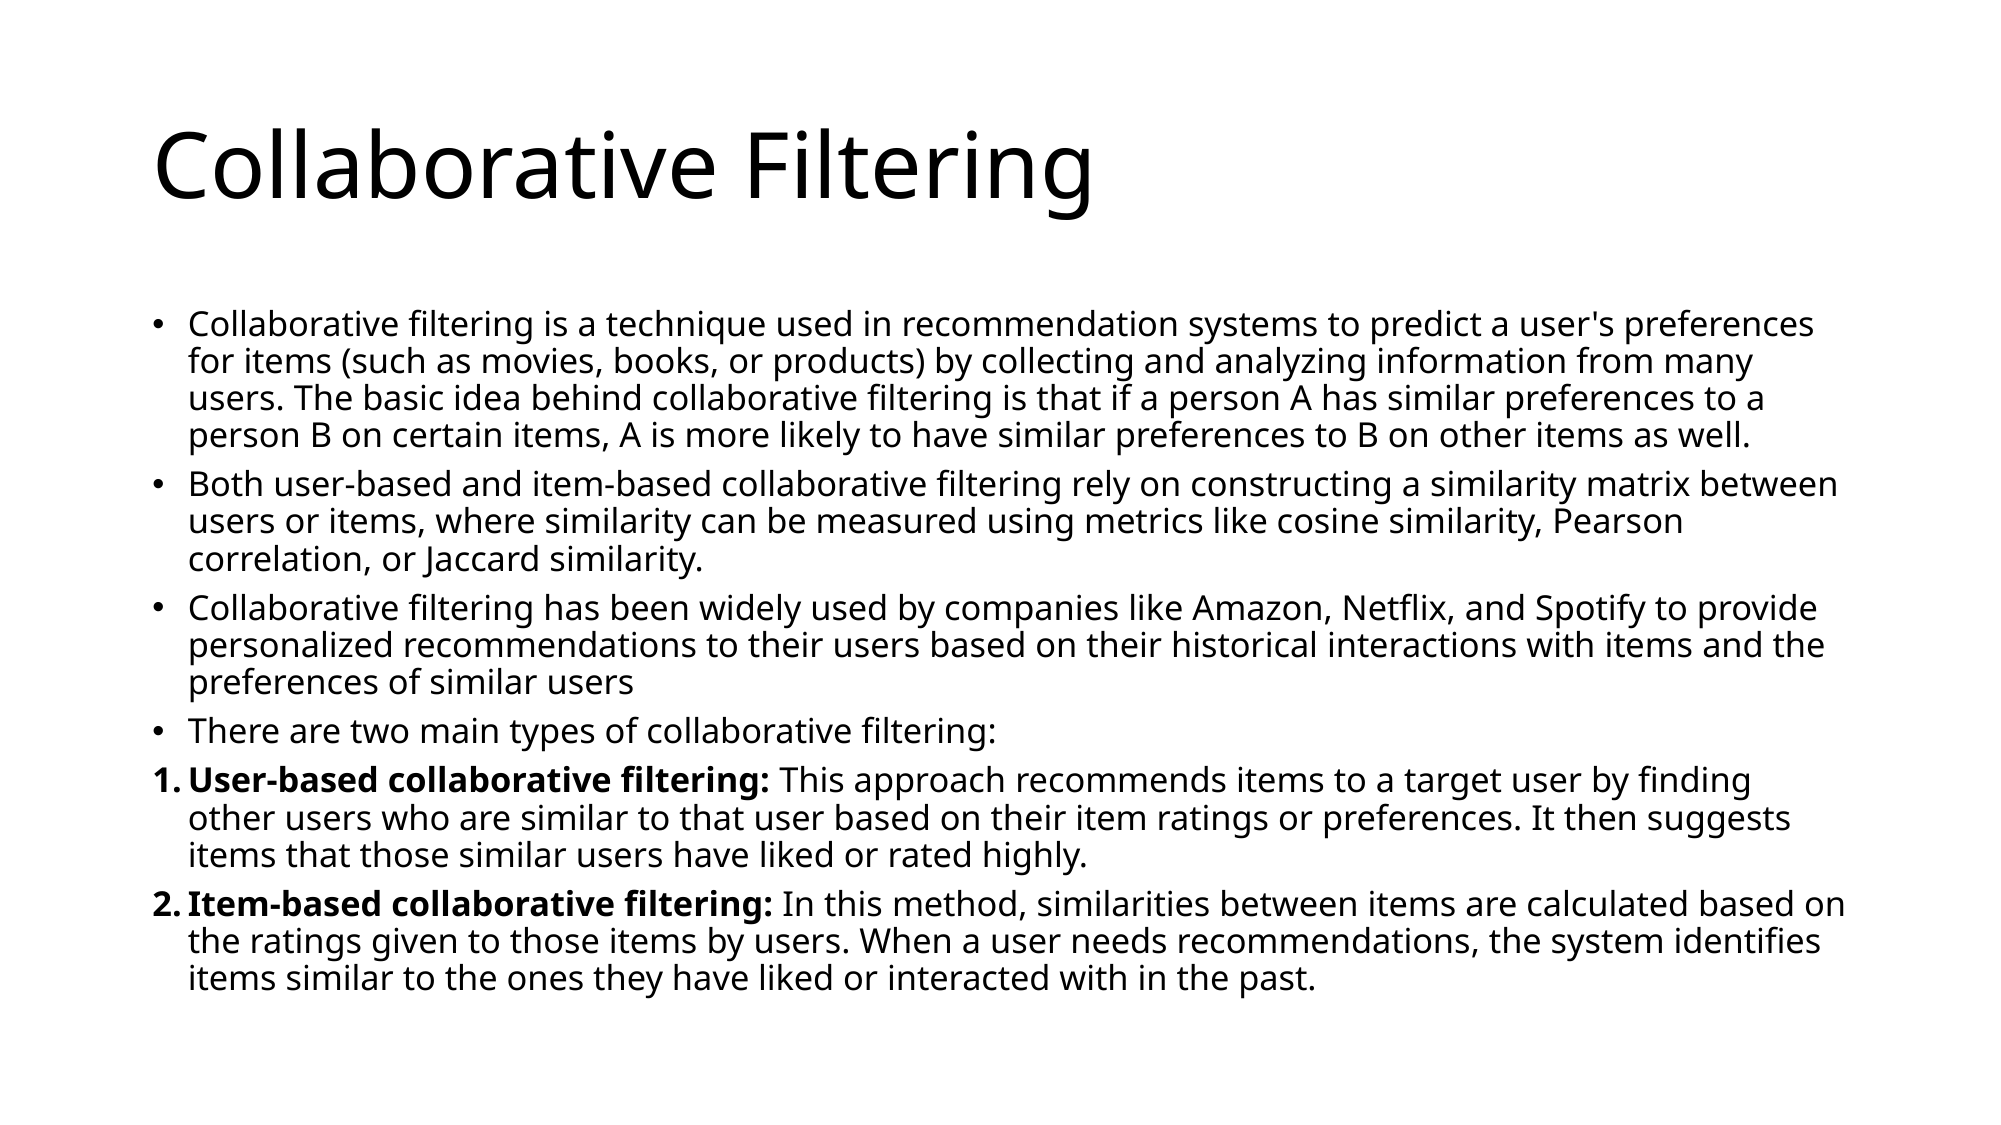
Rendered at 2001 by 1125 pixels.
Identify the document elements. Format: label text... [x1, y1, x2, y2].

title Collaborative Filtering [137, 59, 1863, 278]
list Collaborative filtering is a technique used in recommendation systems to predict a user's preferences for items (such as movies, books, or products) by collecting and analyzing information from many users. The basic idea behind collaborative filtering is that if a person A has similar preferences to a person B on certain items, A is more likely to have similar preferences to B on other items as well. Both user-based and item-based collaborative filtering rely on constructing a similarity matrix between users or items, where similarity can be measured using metrics like cosine similarity, Pearson correlation, or Jaccard similarity. Collaborative filtering has been widely used by companies like Amazon, Netflix, and Spotify to provide personalized recommendations to their users based on their historical interactions with items and the preferences of similar users There are two main types of collaborative filtering: User-based collaborative filtering: This approach recommends items to a target user by finding other users who are similar to that user based on their item ratings or preferences. It then suggests items that those similar users have liked or rated highly. Item-based collaborative filtering: In this method, similarities between items are calculated based on the ratings given to those items by users. When a user needs recommendations, the system identifies items similar to the ones they have liked or interacted with in the past. [137, 299, 1863, 1014]
